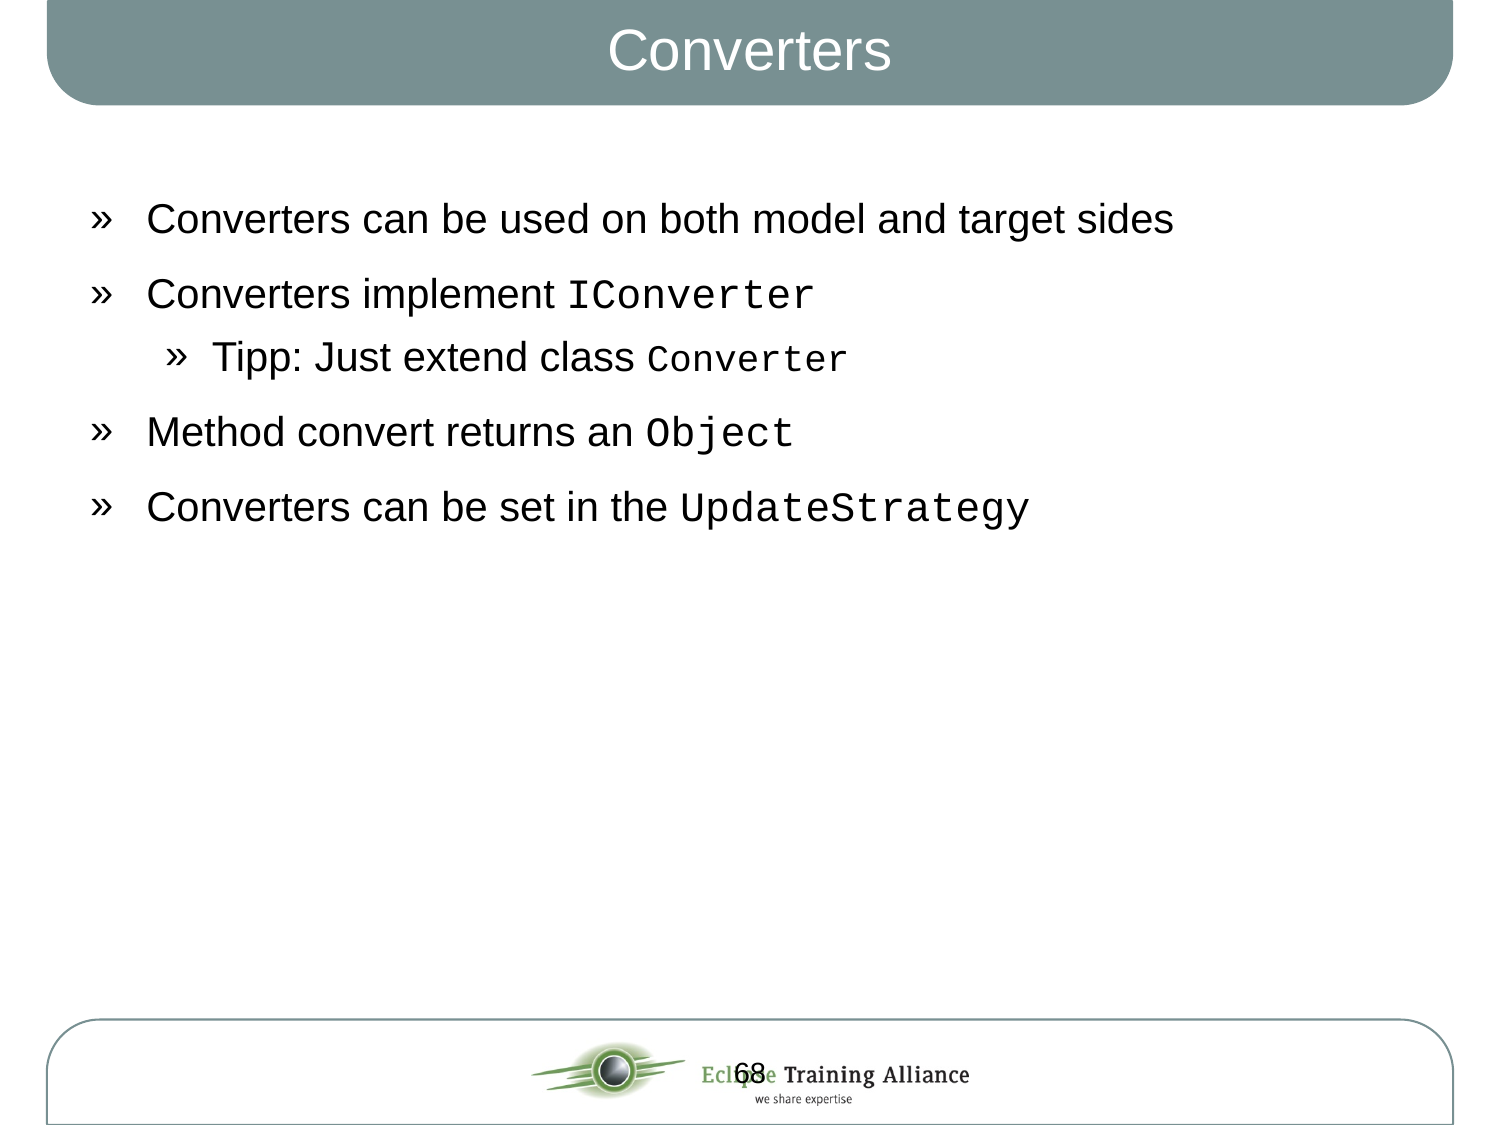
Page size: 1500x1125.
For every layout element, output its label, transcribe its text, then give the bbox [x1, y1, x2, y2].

slide_number 68 [662, 1041, 838, 1102]
list Converters can be used on both model and target sides Converters implement IConverter Tipp: Just extend class Converter Method convert returns an Object Converters can be set in the UpdateStrategy [75, 184, 1425, 1000]
title Converters [82, 0, 1418, 94]
picture [531, 1038, 969, 1106]
